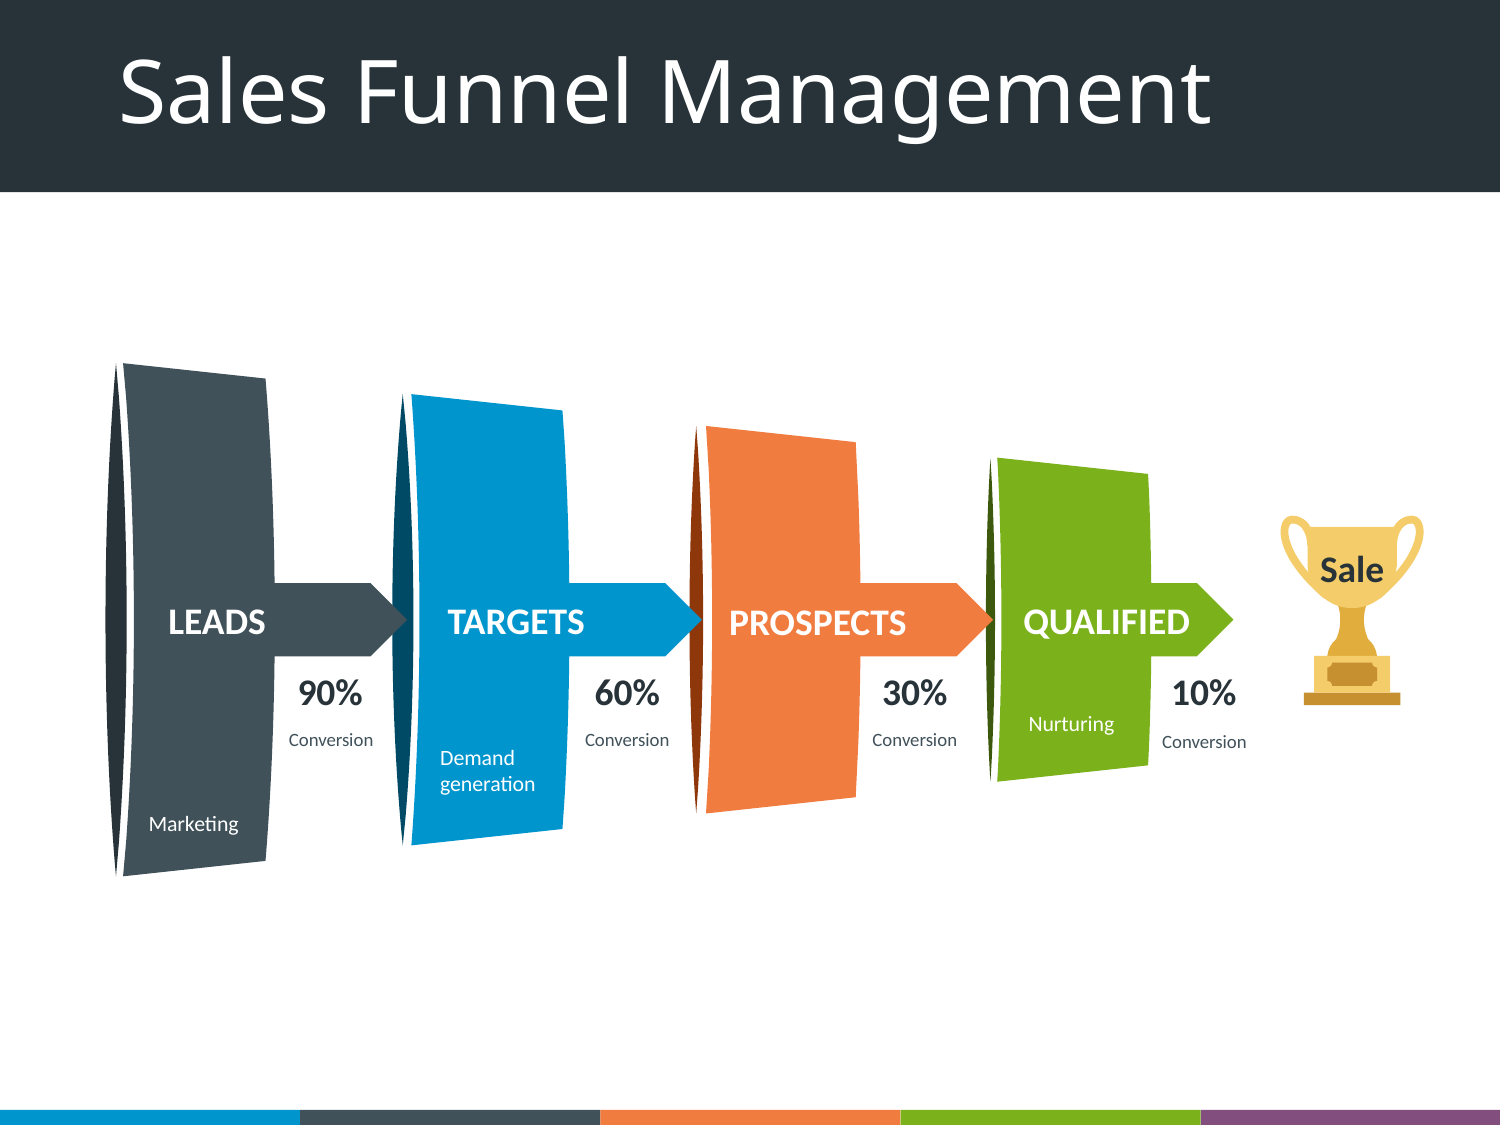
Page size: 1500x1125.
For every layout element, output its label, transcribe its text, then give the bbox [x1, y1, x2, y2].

title Sales Funnel Management [103, 40, 1397, 151]
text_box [105, 363, 1271, 877]
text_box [1280, 515, 1424, 706]
